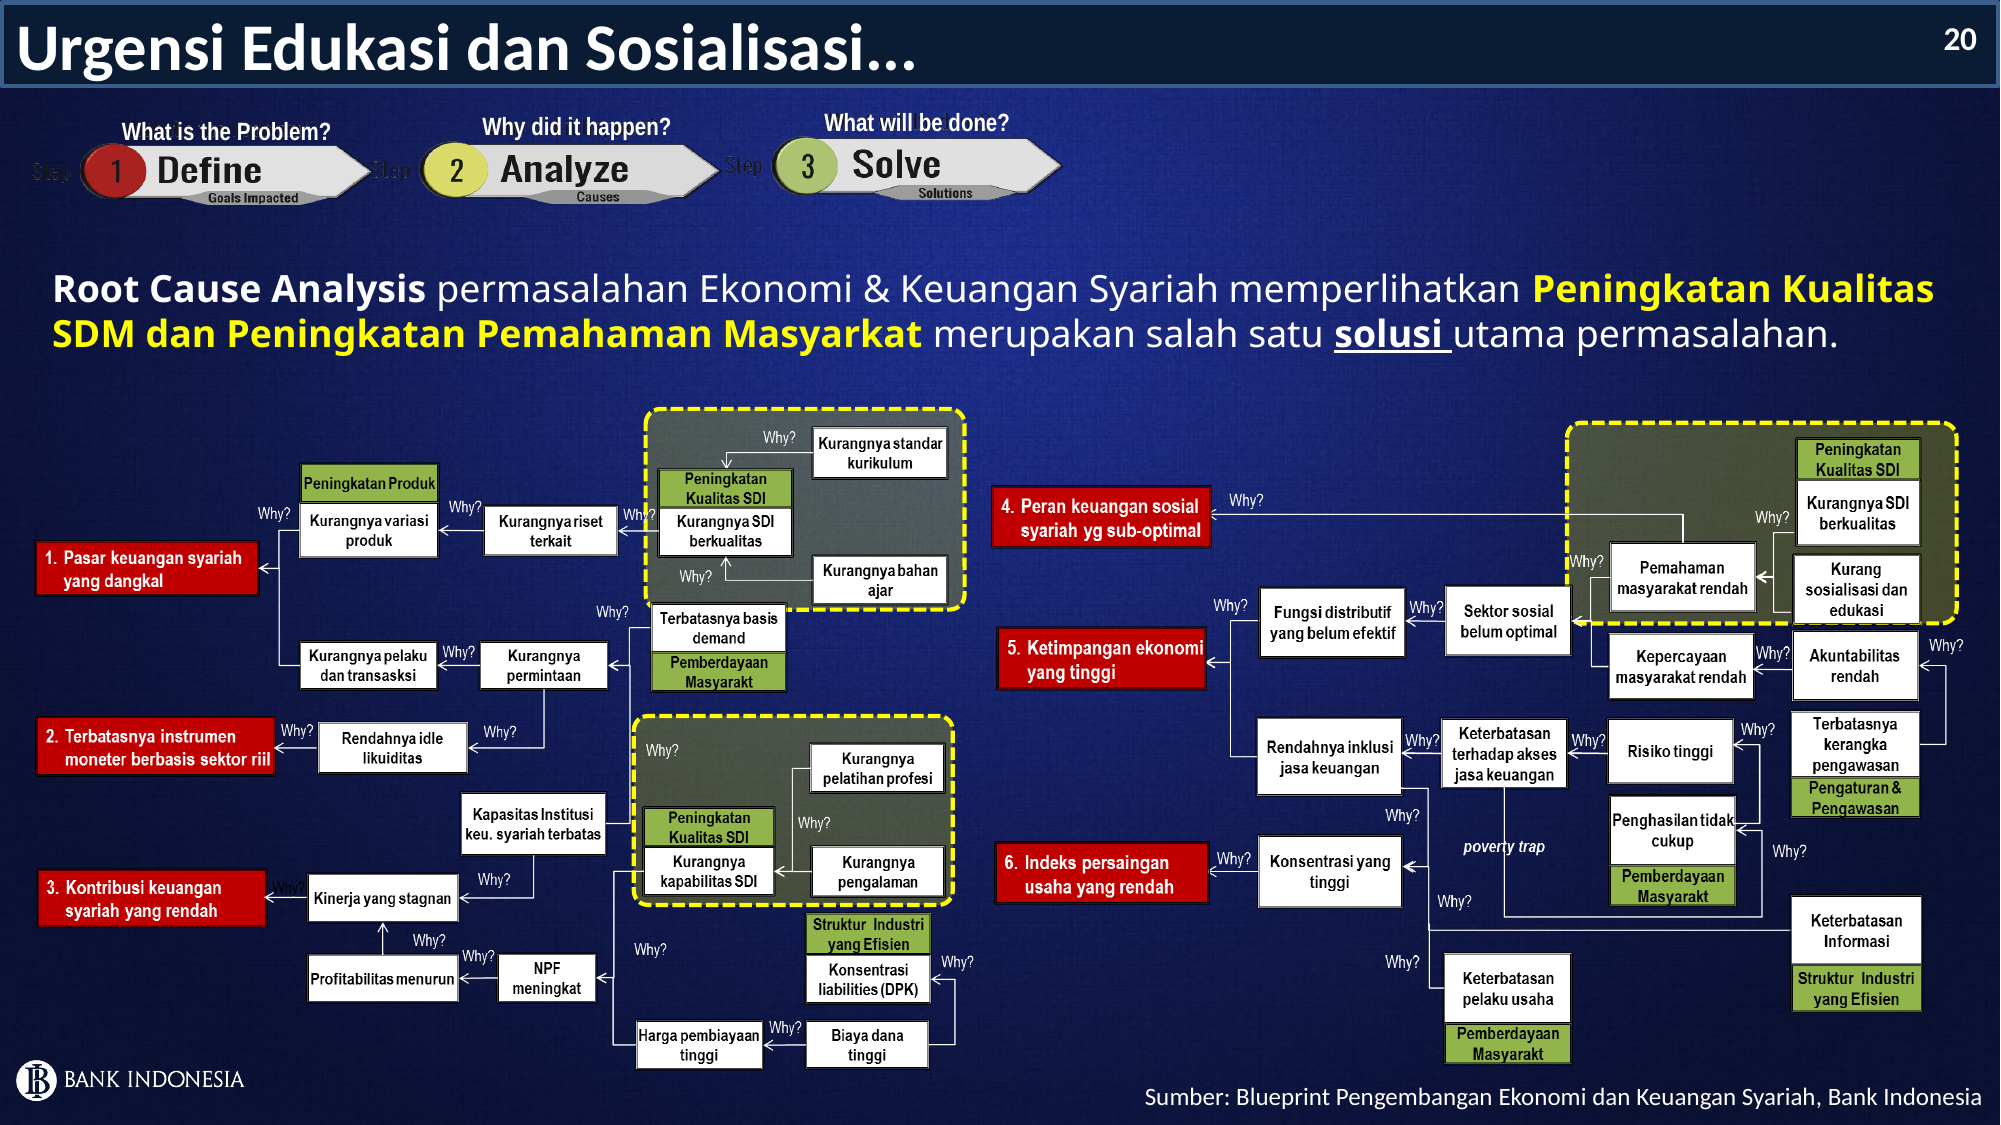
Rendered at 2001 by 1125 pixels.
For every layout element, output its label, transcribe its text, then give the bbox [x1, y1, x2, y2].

text_box [644, 406, 966, 419]
text_box 20 [1921, 7, 1992, 68]
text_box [724, 98, 1066, 201]
text_box Urgensi Edukasi dan Sosialisasi... [0, 0, 2000, 88]
text_box Root Cause Analysis permasalahan Ekonomi & Keuangan Syariah memperlihatkan Peningkatan Kualitas SDM dan Peningkatan Pemahaman Masyarkat merupakan salah satu solusi utama permasalahan. [37, 257, 1963, 363]
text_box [31, 107, 364, 206]
picture [0, 88, 2000, 1125]
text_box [369, 102, 726, 205]
text_box [1566, 420, 1956, 430]
text_box Sumber: Blueprint Pengembangan Ekonomi dan Keuangan Syariah, Bank Indonesia [1129, 1073, 2000, 1118]
